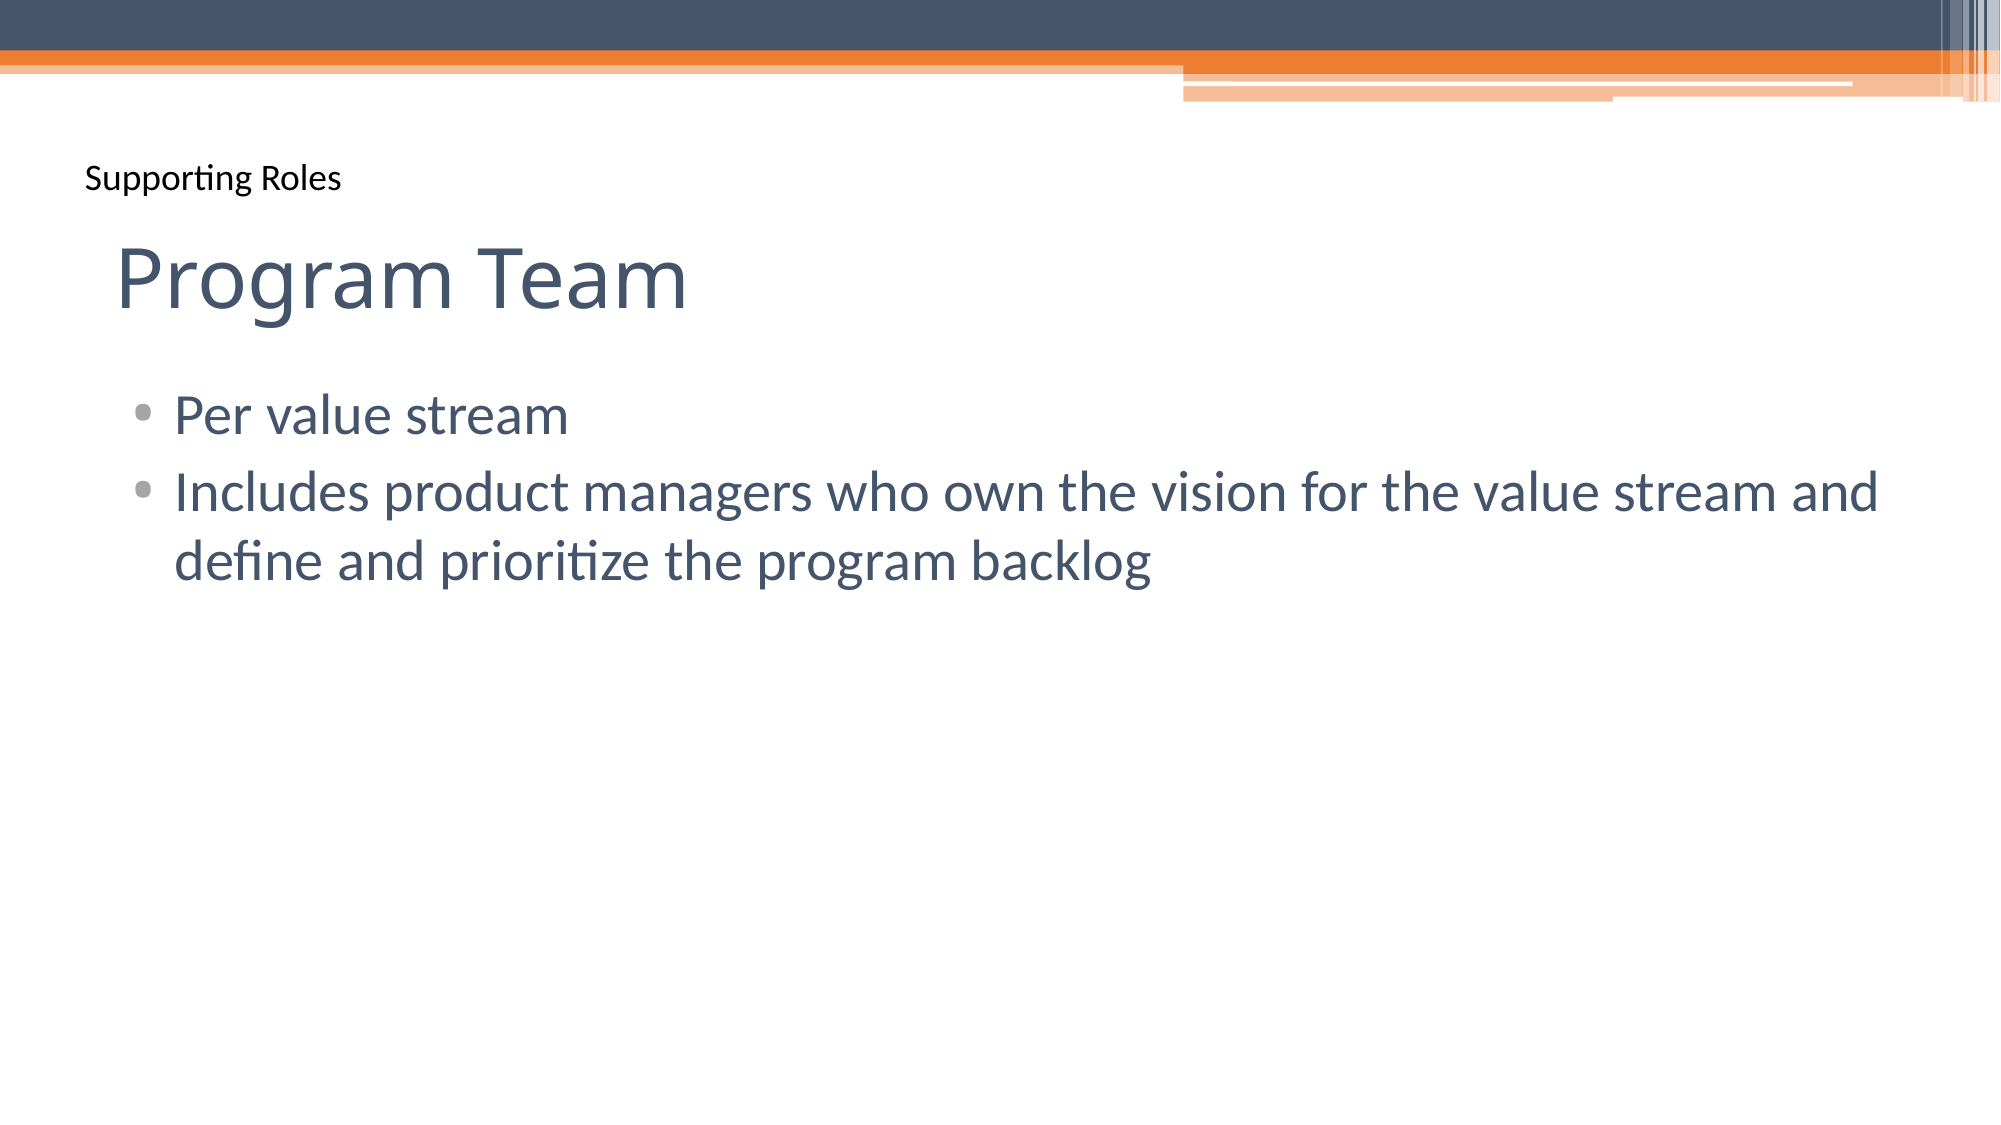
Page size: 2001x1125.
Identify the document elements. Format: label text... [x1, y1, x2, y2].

list Per value stream Includes product managers who own the vision for the value stream and define and prioritize the program backlog [99, 368, 1900, 1079]
title Program Team [99, 187, 1900, 363]
text_box Supporting Roles [70, 145, 358, 206]
